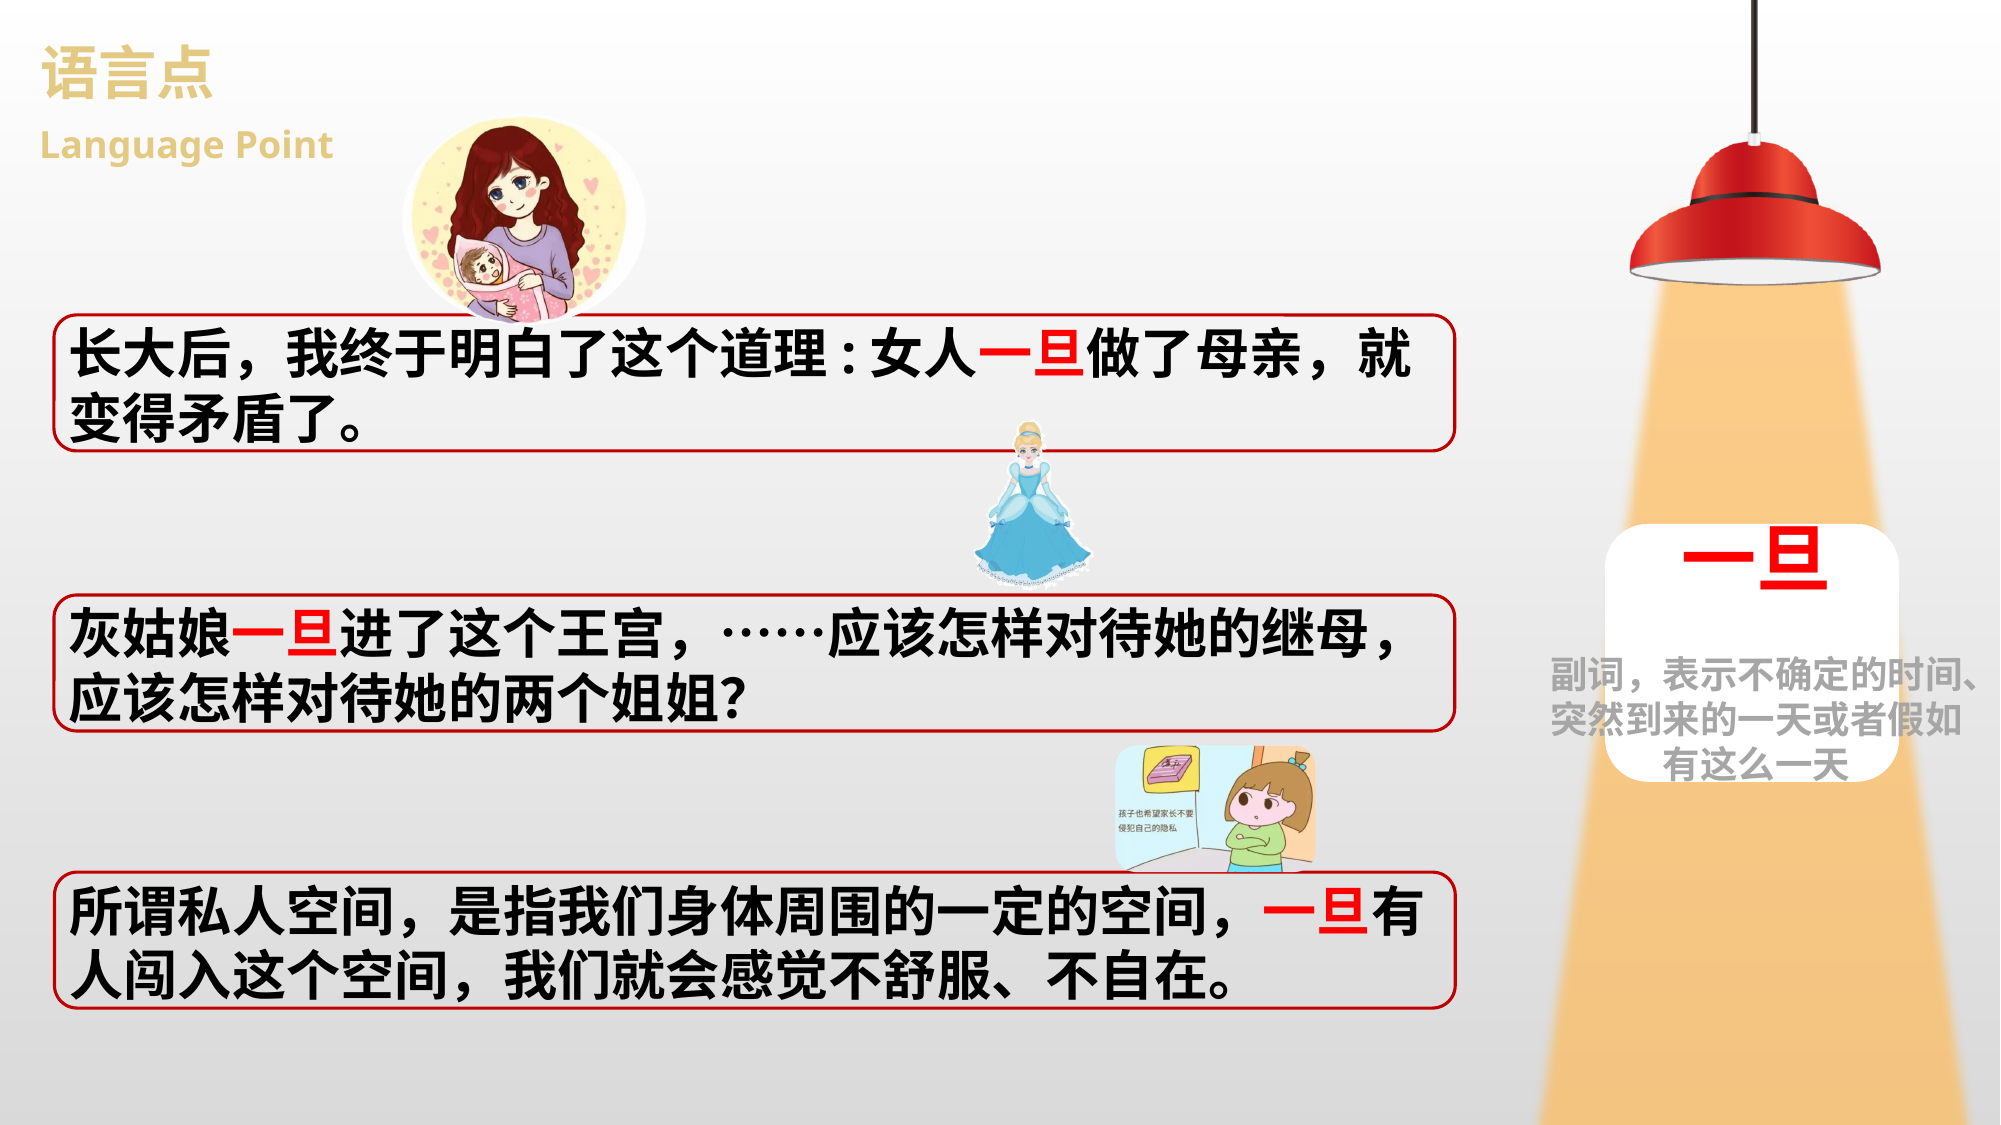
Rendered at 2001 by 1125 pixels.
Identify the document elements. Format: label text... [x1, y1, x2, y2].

text_box 语言点 [25, 28, 1065, 114]
picture [1603, 0, 1900, 295]
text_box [53, 312, 1455, 459]
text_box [54, 869, 1456, 1016]
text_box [1523, 504, 1990, 797]
picture [959, 410, 1116, 596]
text_box Language Point [24, 113, 349, 174]
text_box [1545, 797, 1963, 1125]
text_box [1636, 295, 1873, 504]
picture [1115, 745, 1316, 873]
picture [402, 114, 647, 326]
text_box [53, 592, 1455, 739]
